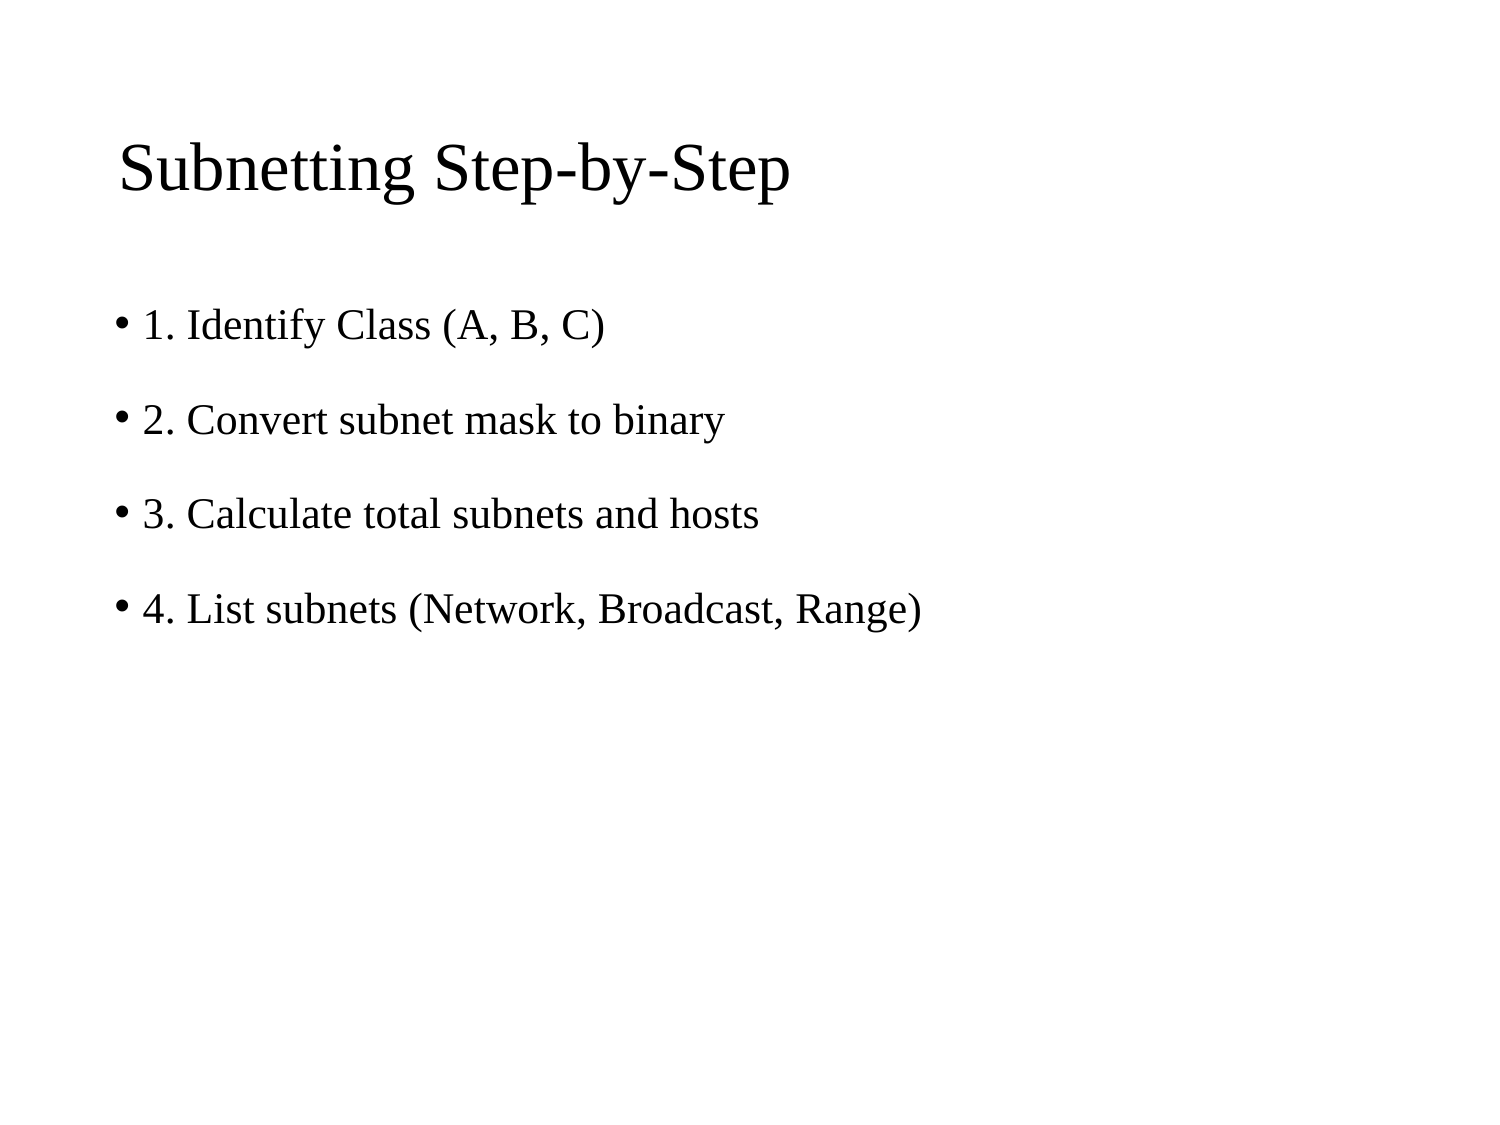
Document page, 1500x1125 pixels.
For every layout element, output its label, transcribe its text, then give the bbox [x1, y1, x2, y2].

title Subnetting Step-by-Step [103, 59, 1397, 278]
list 1. Identify Class (A, B, C) 2. Convert subnet mask to binary 3. Calculate total subnets and hosts 4. List subnets (Network, Broadcast, Range) [99, 262, 1394, 977]
